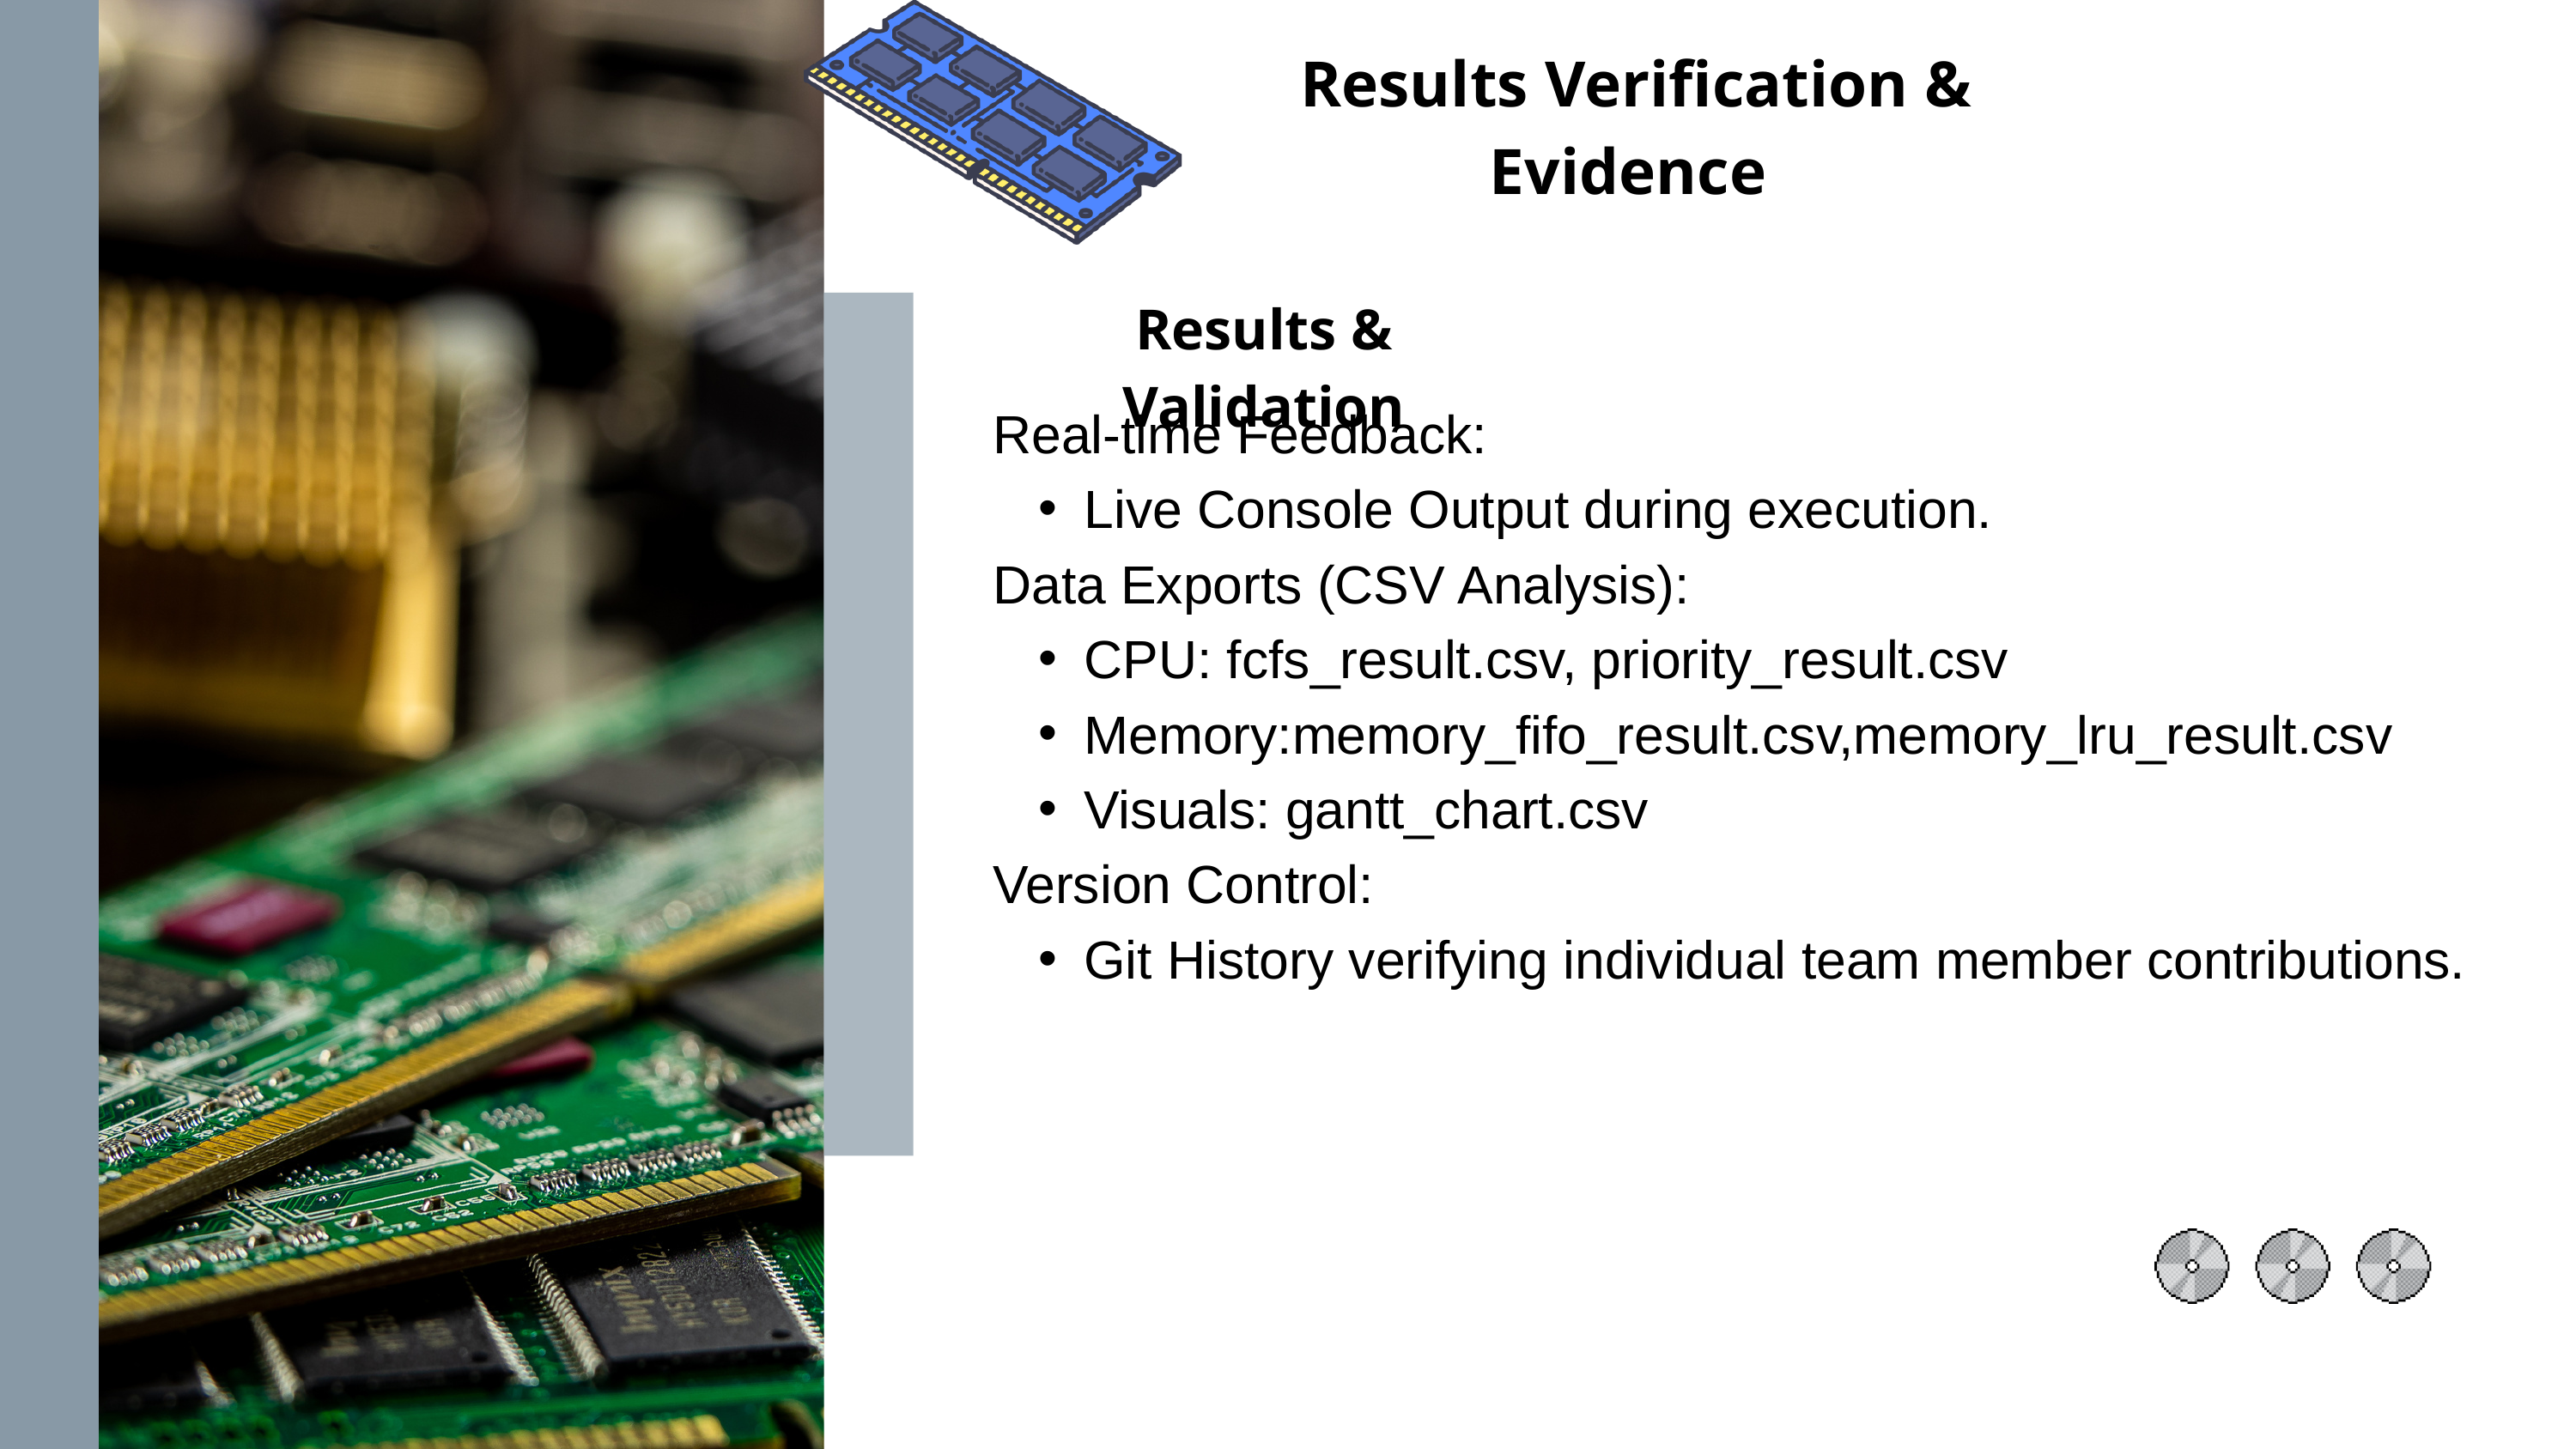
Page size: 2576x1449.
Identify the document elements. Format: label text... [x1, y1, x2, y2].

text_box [823, 292, 914, 1156]
text_box Real-time Feedback: Live Console Output during execution. Data Exports (CSV Analysis): CPU: fcfs_result.csv, priority_result.csv Memory:memory_fifo_result.csv,memory_lru_result.csv Visuals: gantt_chart.csv Version Control: Git History verifying individual team member contributions. [993, 389, 2468, 990]
text_box Results Verification & Evidence [1182, 32, 2075, 208]
text_box [2154, 1228, 2230, 1304]
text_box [0, 0, 100, 1449]
text_box Results & Validation [993, 282, 1536, 389]
text_box [804, 0, 1182, 245]
text_box [106, 0, 824, 1449]
text_box [2255, 1228, 2330, 1304]
text_box [2355, 1228, 2432, 1304]
